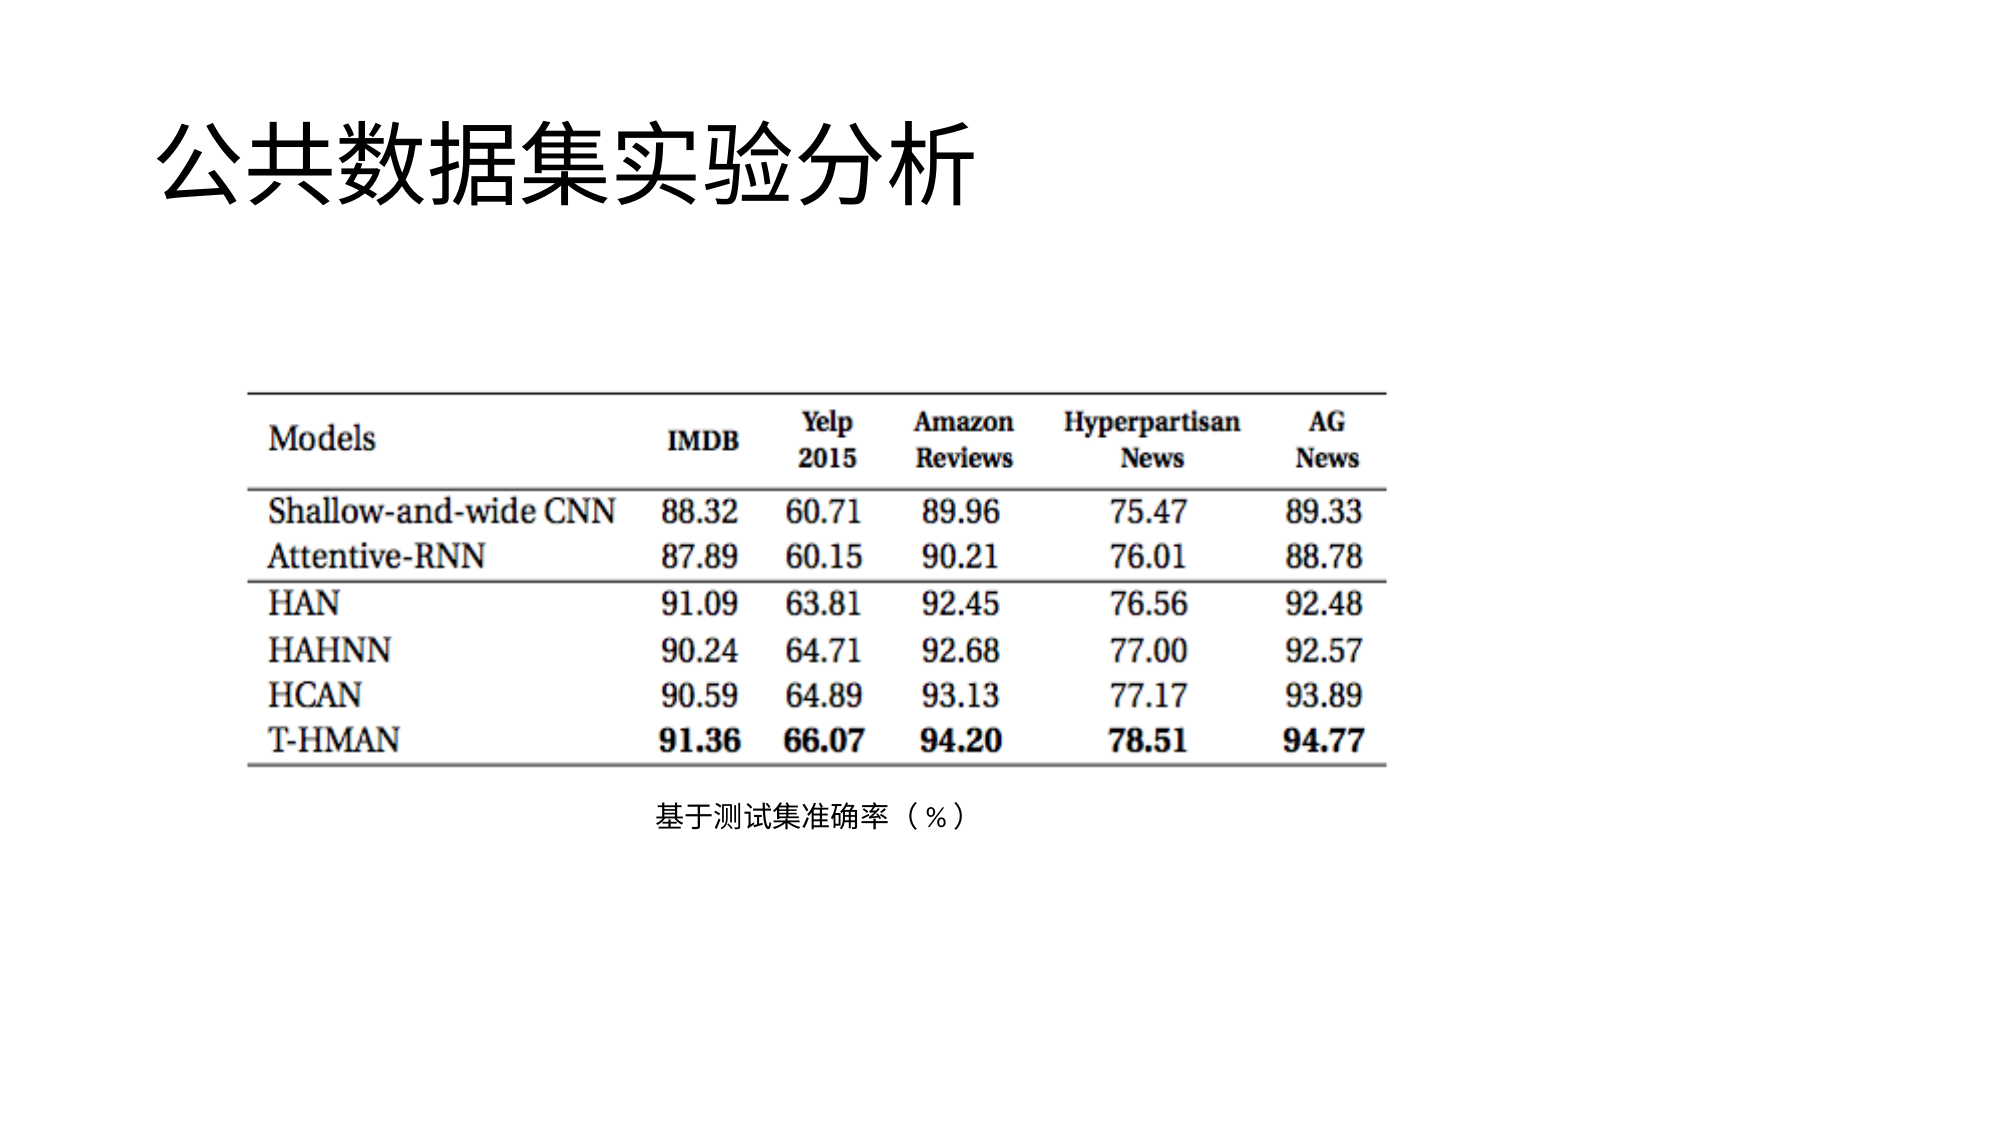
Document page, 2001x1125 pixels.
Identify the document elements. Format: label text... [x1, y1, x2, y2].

text_box 基于测试集准确率（%） [640, 791, 998, 841]
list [238, 376, 1401, 791]
title 公共数据集实验分析 [137, 59, 1863, 278]
